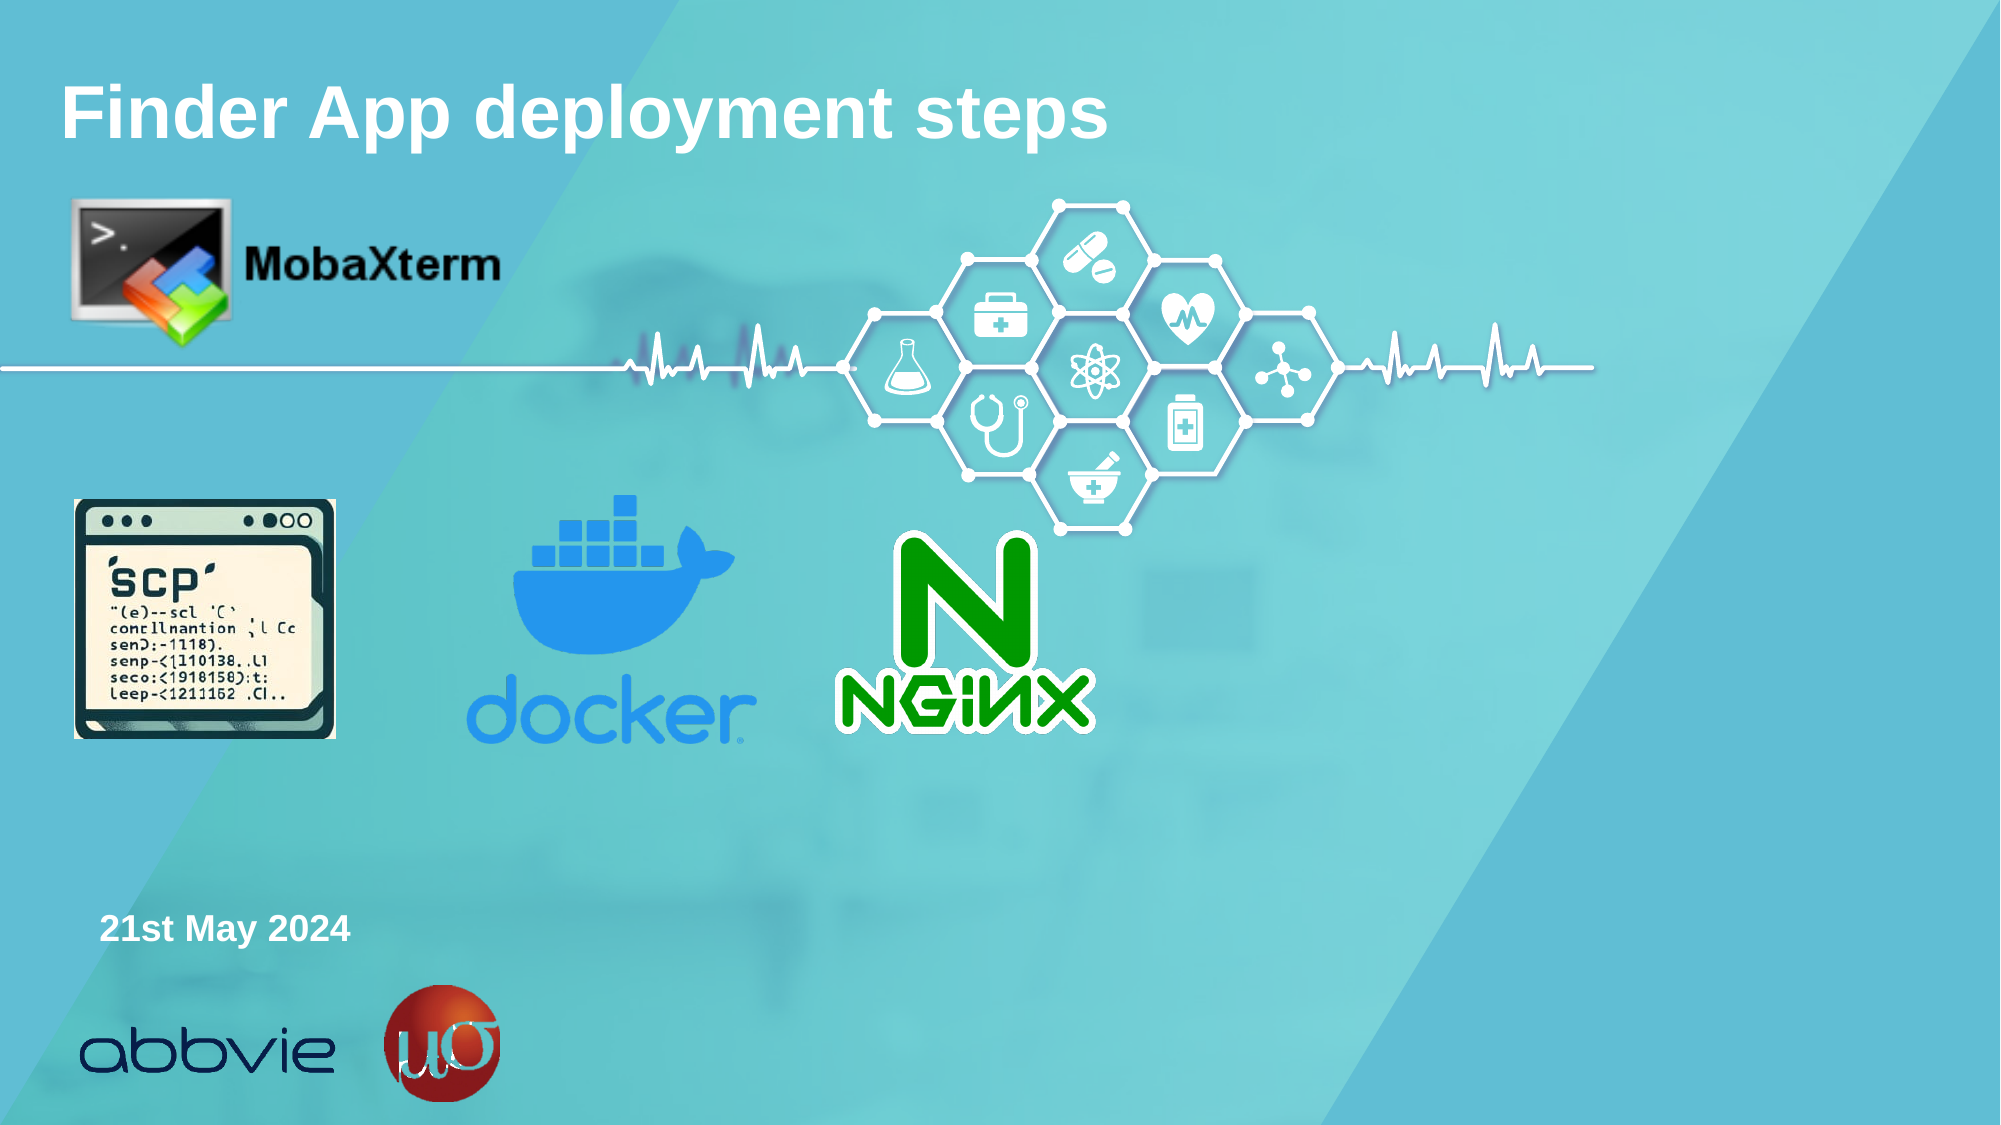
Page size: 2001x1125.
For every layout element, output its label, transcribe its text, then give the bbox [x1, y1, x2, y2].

text_box 21st May 2024 [84, 807, 385, 957]
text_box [0, 196, 1604, 544]
picture [74, 499, 336, 739]
text_box Finder App deployment steps [45, 55, 1719, 161]
picture [54, 166, 525, 391]
picture [466, 495, 757, 744]
picture [384, 985, 500, 1102]
picture [835, 501, 1096, 763]
picture [78, 1025, 336, 1074]
